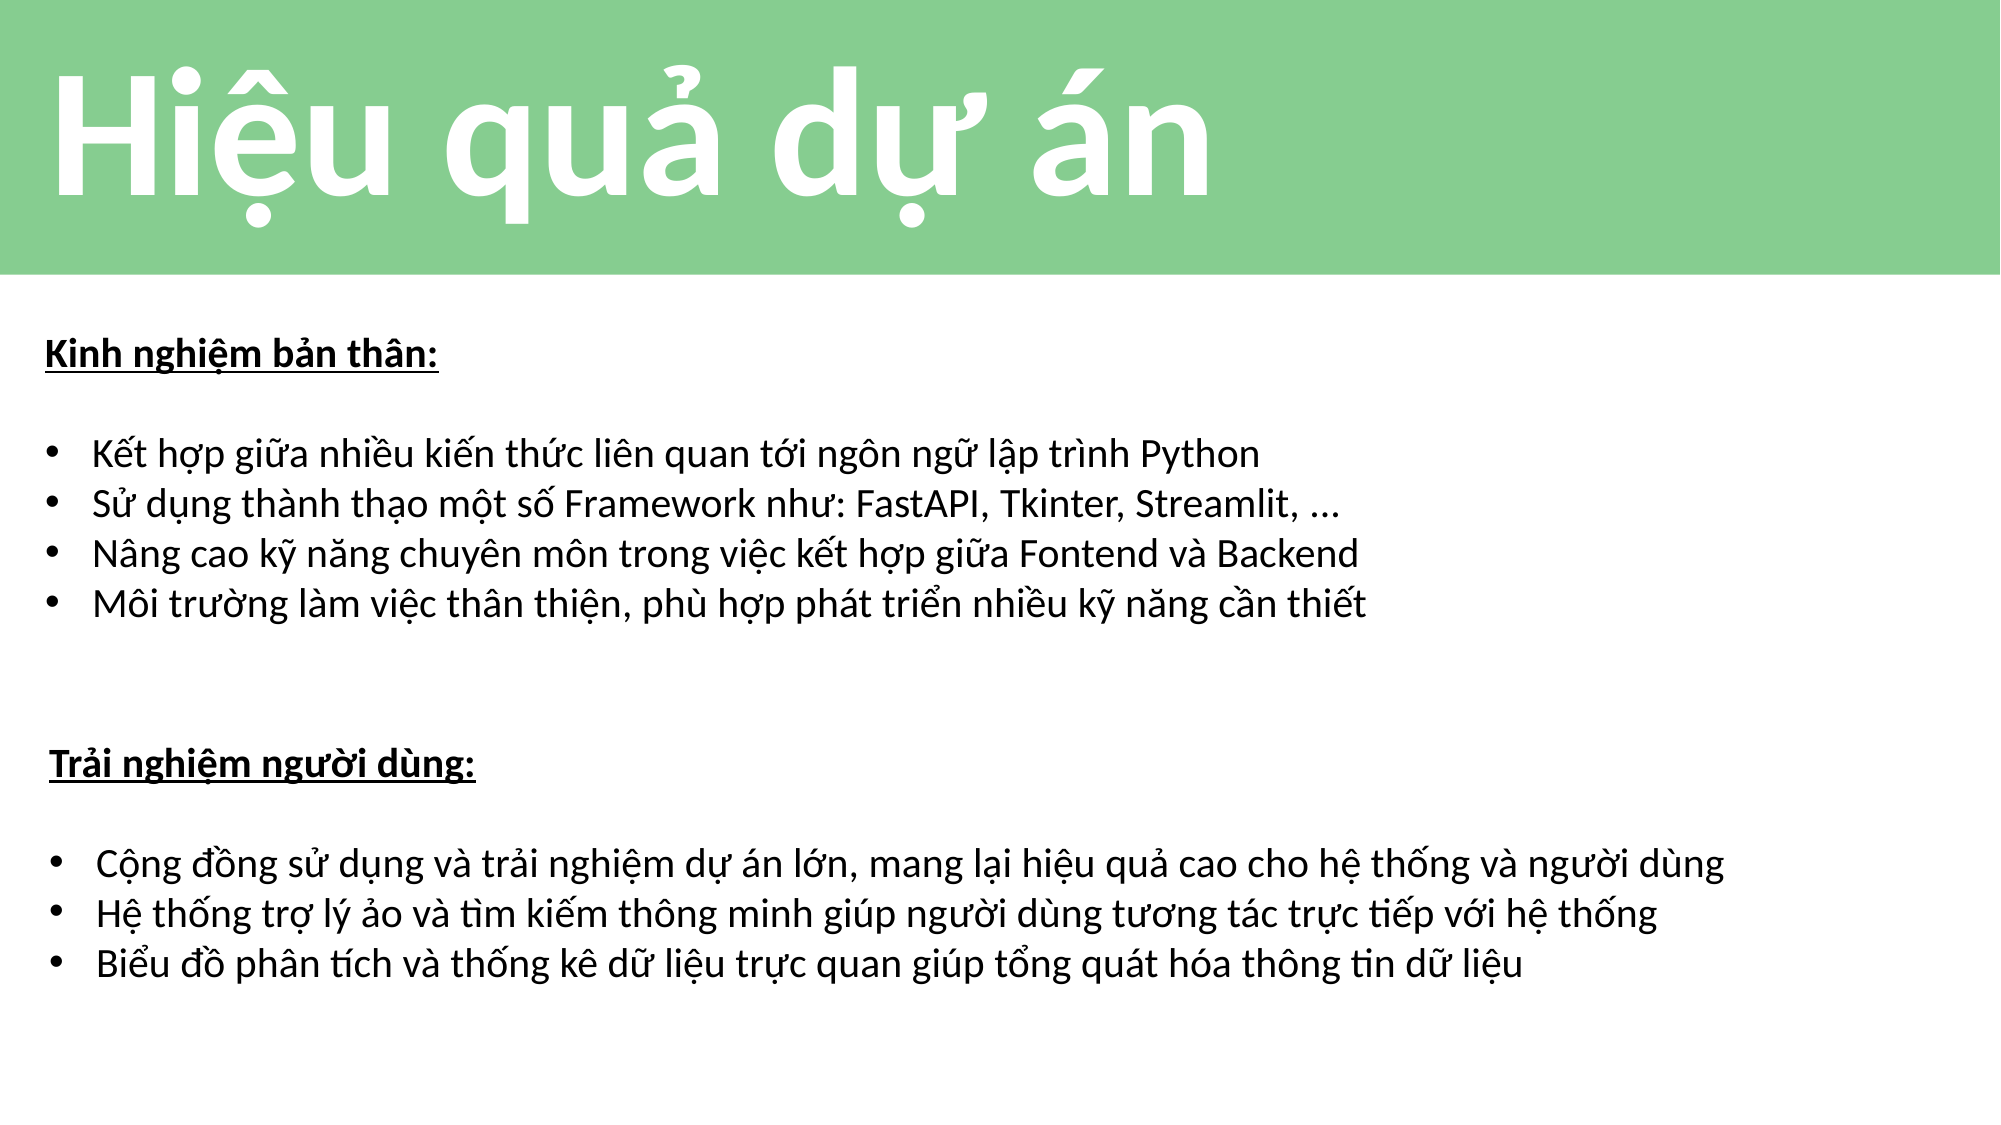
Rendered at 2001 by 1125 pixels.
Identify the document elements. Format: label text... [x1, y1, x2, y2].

text_box Kinh nghiệm bản thân: Kết hợp giữa nhiều kiến thức liên quan tới ngôn ngữ lập trình Python Sử dụng thành thạo một số Framework như: FastAPI, Tkinter, Streamlit, ... Nâng cao kỹ năng chuyên môn trong việc kết hợp giữa Fontend và Backend Môi trường làm việc thân thiện, phù hợp phát triển nhiều kỹ năng cần thiết [30, 318, 1940, 634]
title Hiệu quả dự án [34, 16, 1966, 256]
text_box Trải nghiệm người dùng: Cộng đồng sử dụng và trải nghiệm dự án lớn, mang lại hiệu quả cao cho hệ thống và người dùng Hệ thống trợ lý ảo và tìm kiếm thông minh giúp người dùng tương tác trực tiếp với hệ thống Biểu đồ phân tích và thống kê dữ liệu trực quan giúp tổng quát hóa thông tin dữ liệu [34, 728, 1943, 993]
